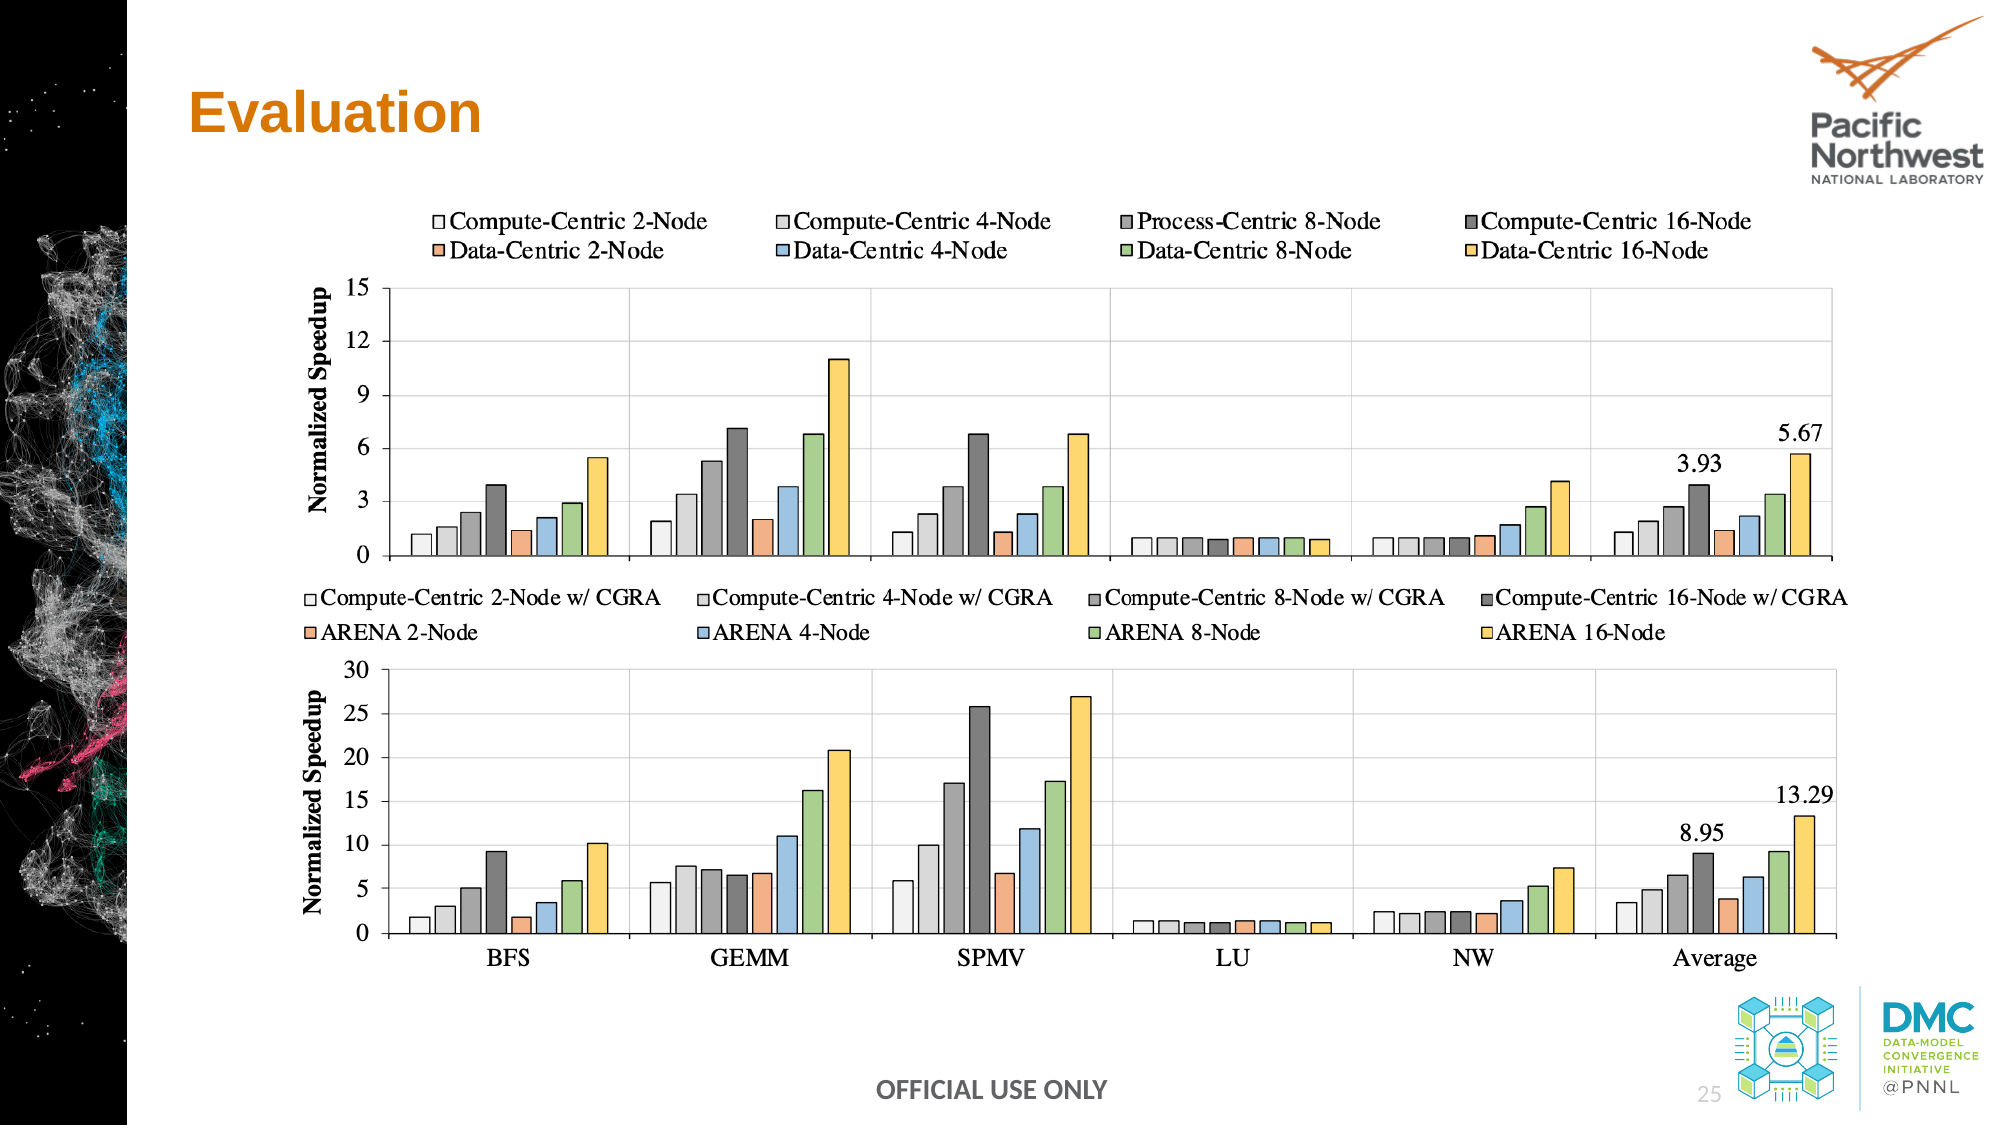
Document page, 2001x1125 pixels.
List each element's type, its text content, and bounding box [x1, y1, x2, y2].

picture [118, 430, 127, 435]
picture [108, 418, 117, 428]
picture [1810, 14, 1986, 186]
picture [115, 436, 123, 445]
picture [283, 192, 2001, 1125]
slide_number 25 [1670, 1058, 1749, 1125]
title Evaluation [173, 42, 1785, 186]
picture [0, 0, 127, 1125]
